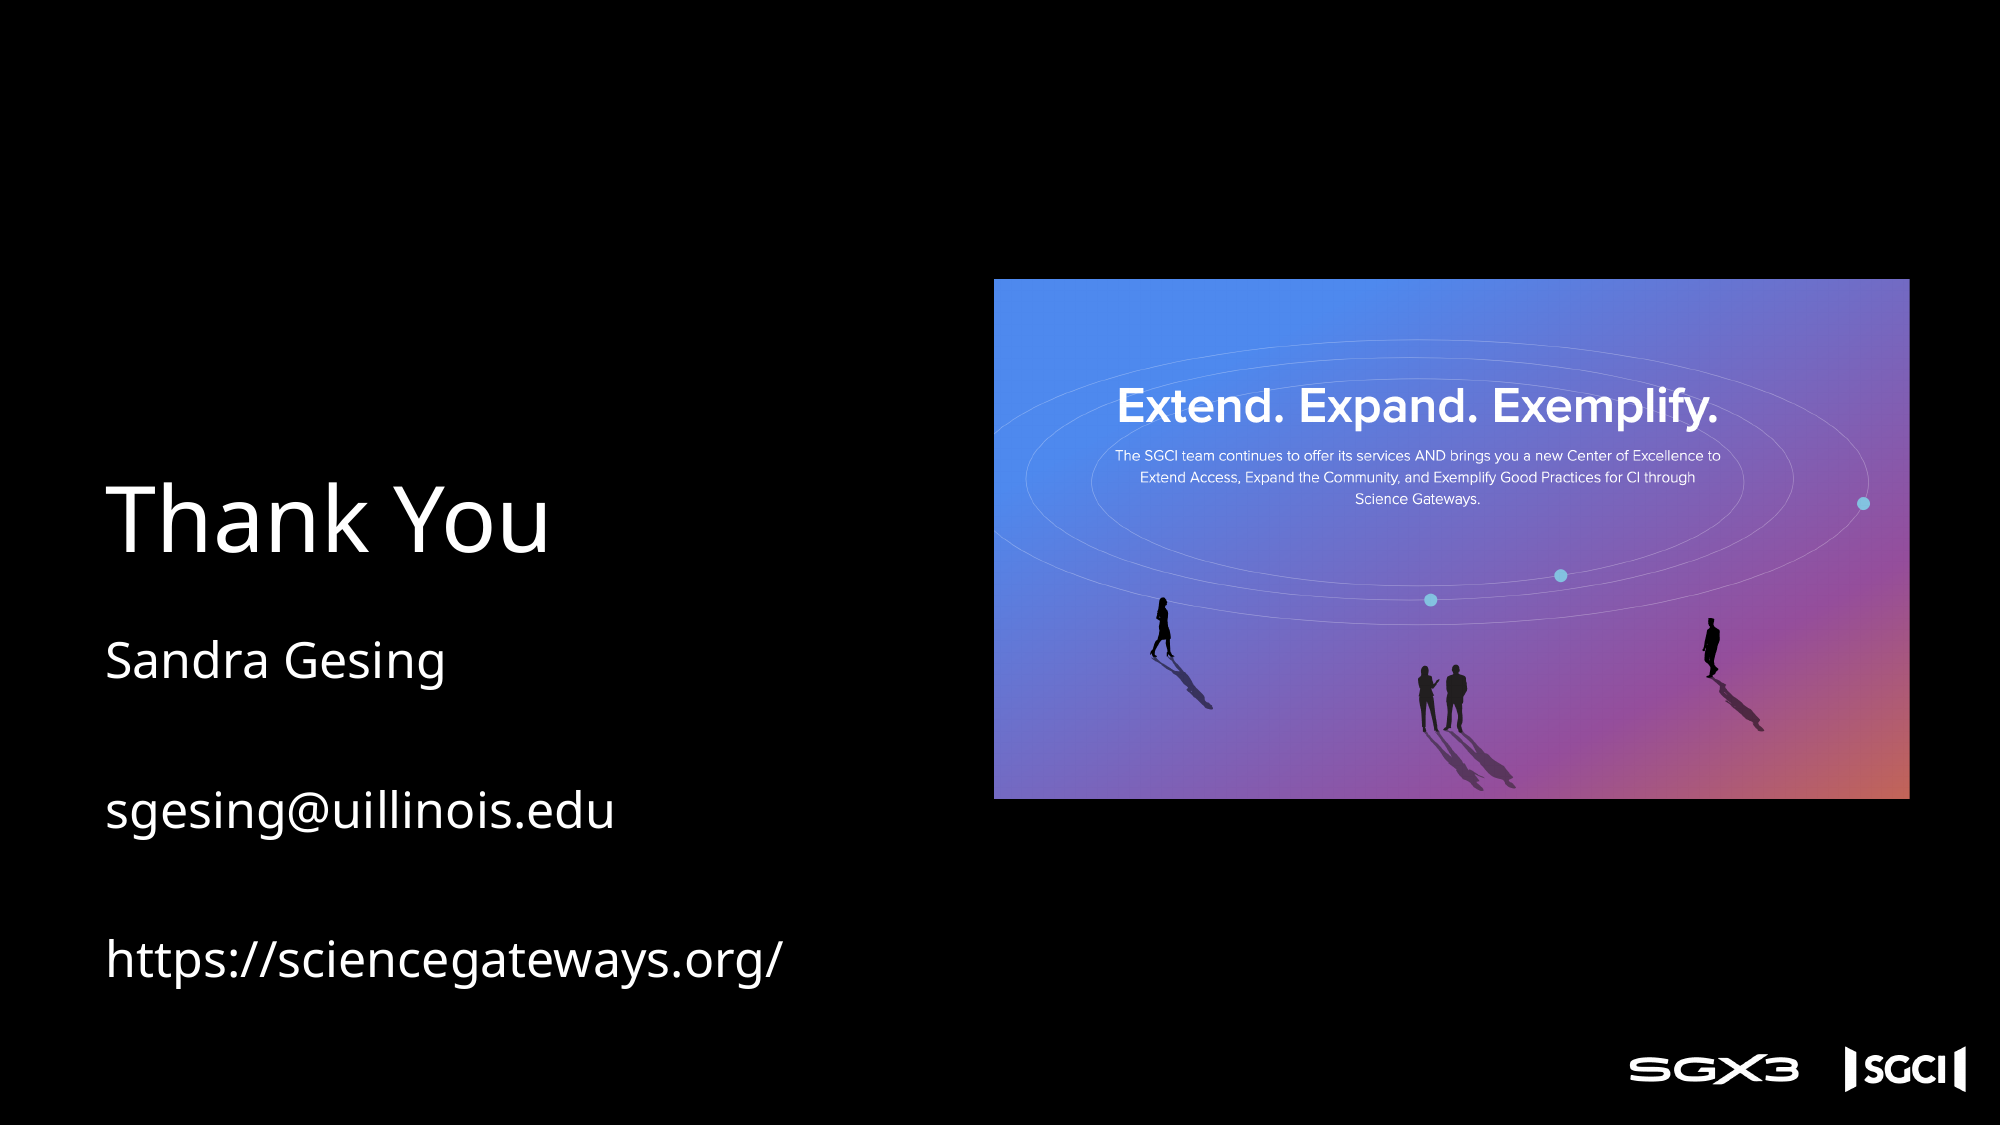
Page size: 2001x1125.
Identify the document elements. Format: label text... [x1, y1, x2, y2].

picture [993, 279, 1910, 799]
text_box Thank You [90, 90, 983, 580]
text_box Sandra Gesing sgesing@uillinois.edu https://sciencegateways.org/ [90, 627, 983, 1000]
picture [1595, 1037, 2000, 1101]
